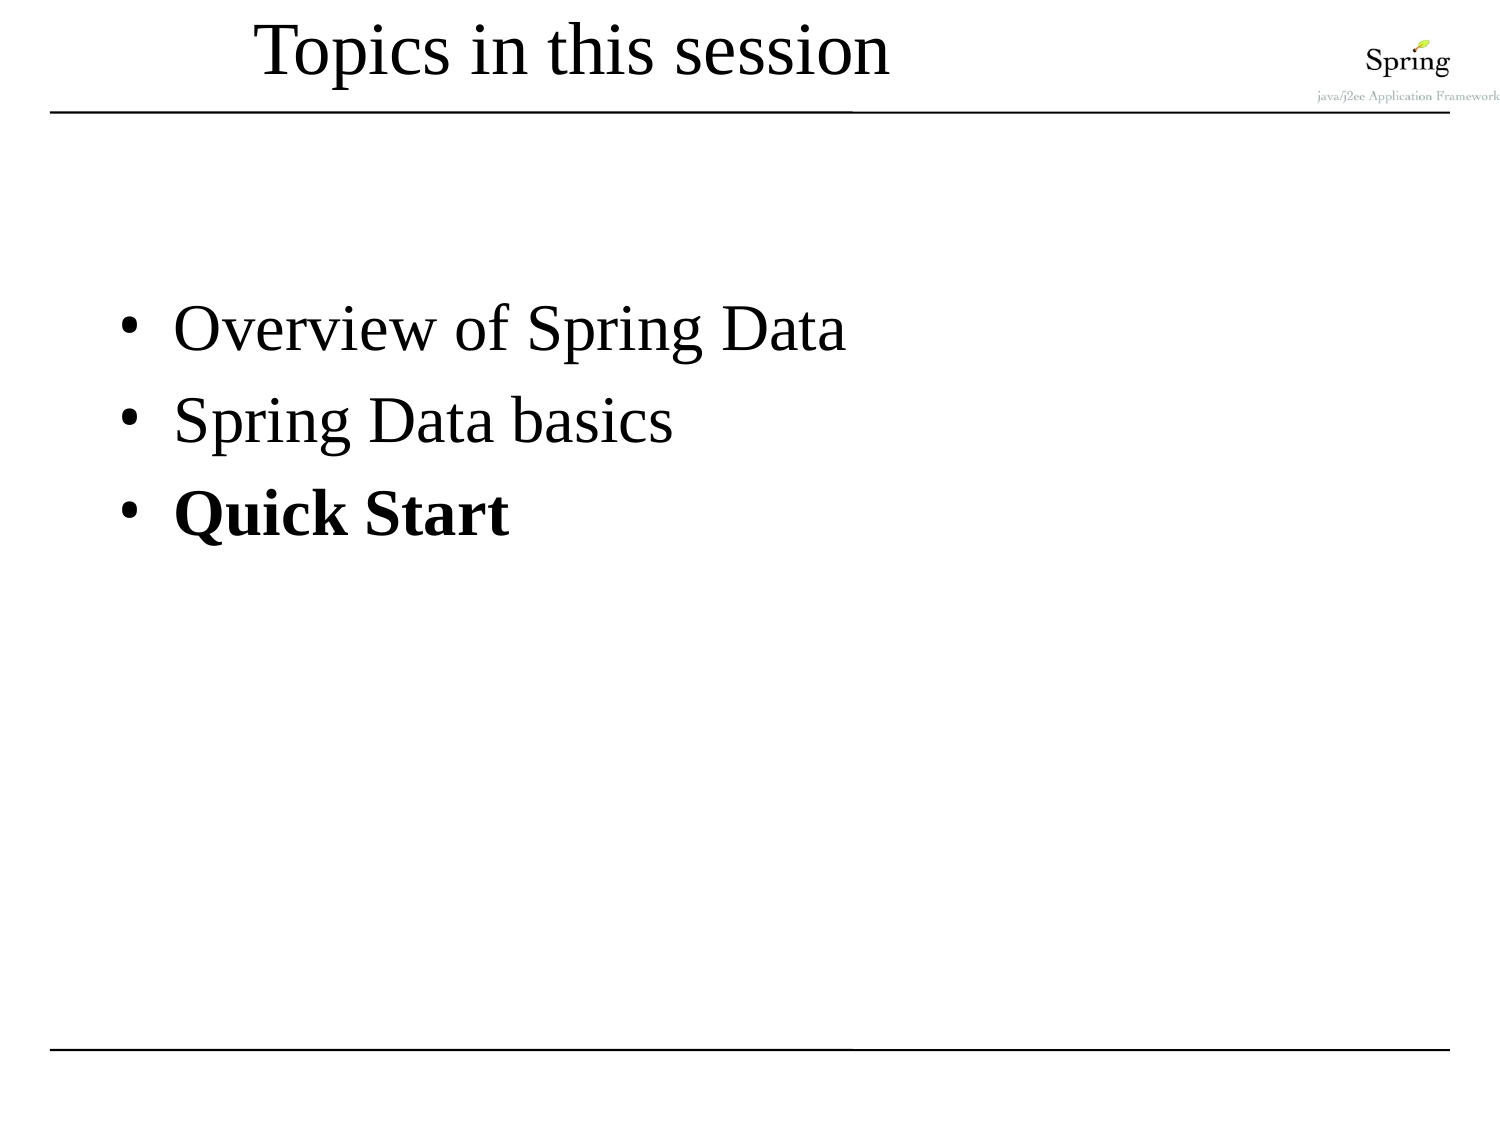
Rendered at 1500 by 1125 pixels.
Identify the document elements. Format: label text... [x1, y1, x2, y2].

picture [1316, 0, 1500, 106]
list Overview of Spring Data Spring Data basics Quick Start [103, 275, 1394, 938]
title Topics in this session [56, 0, 1089, 126]
